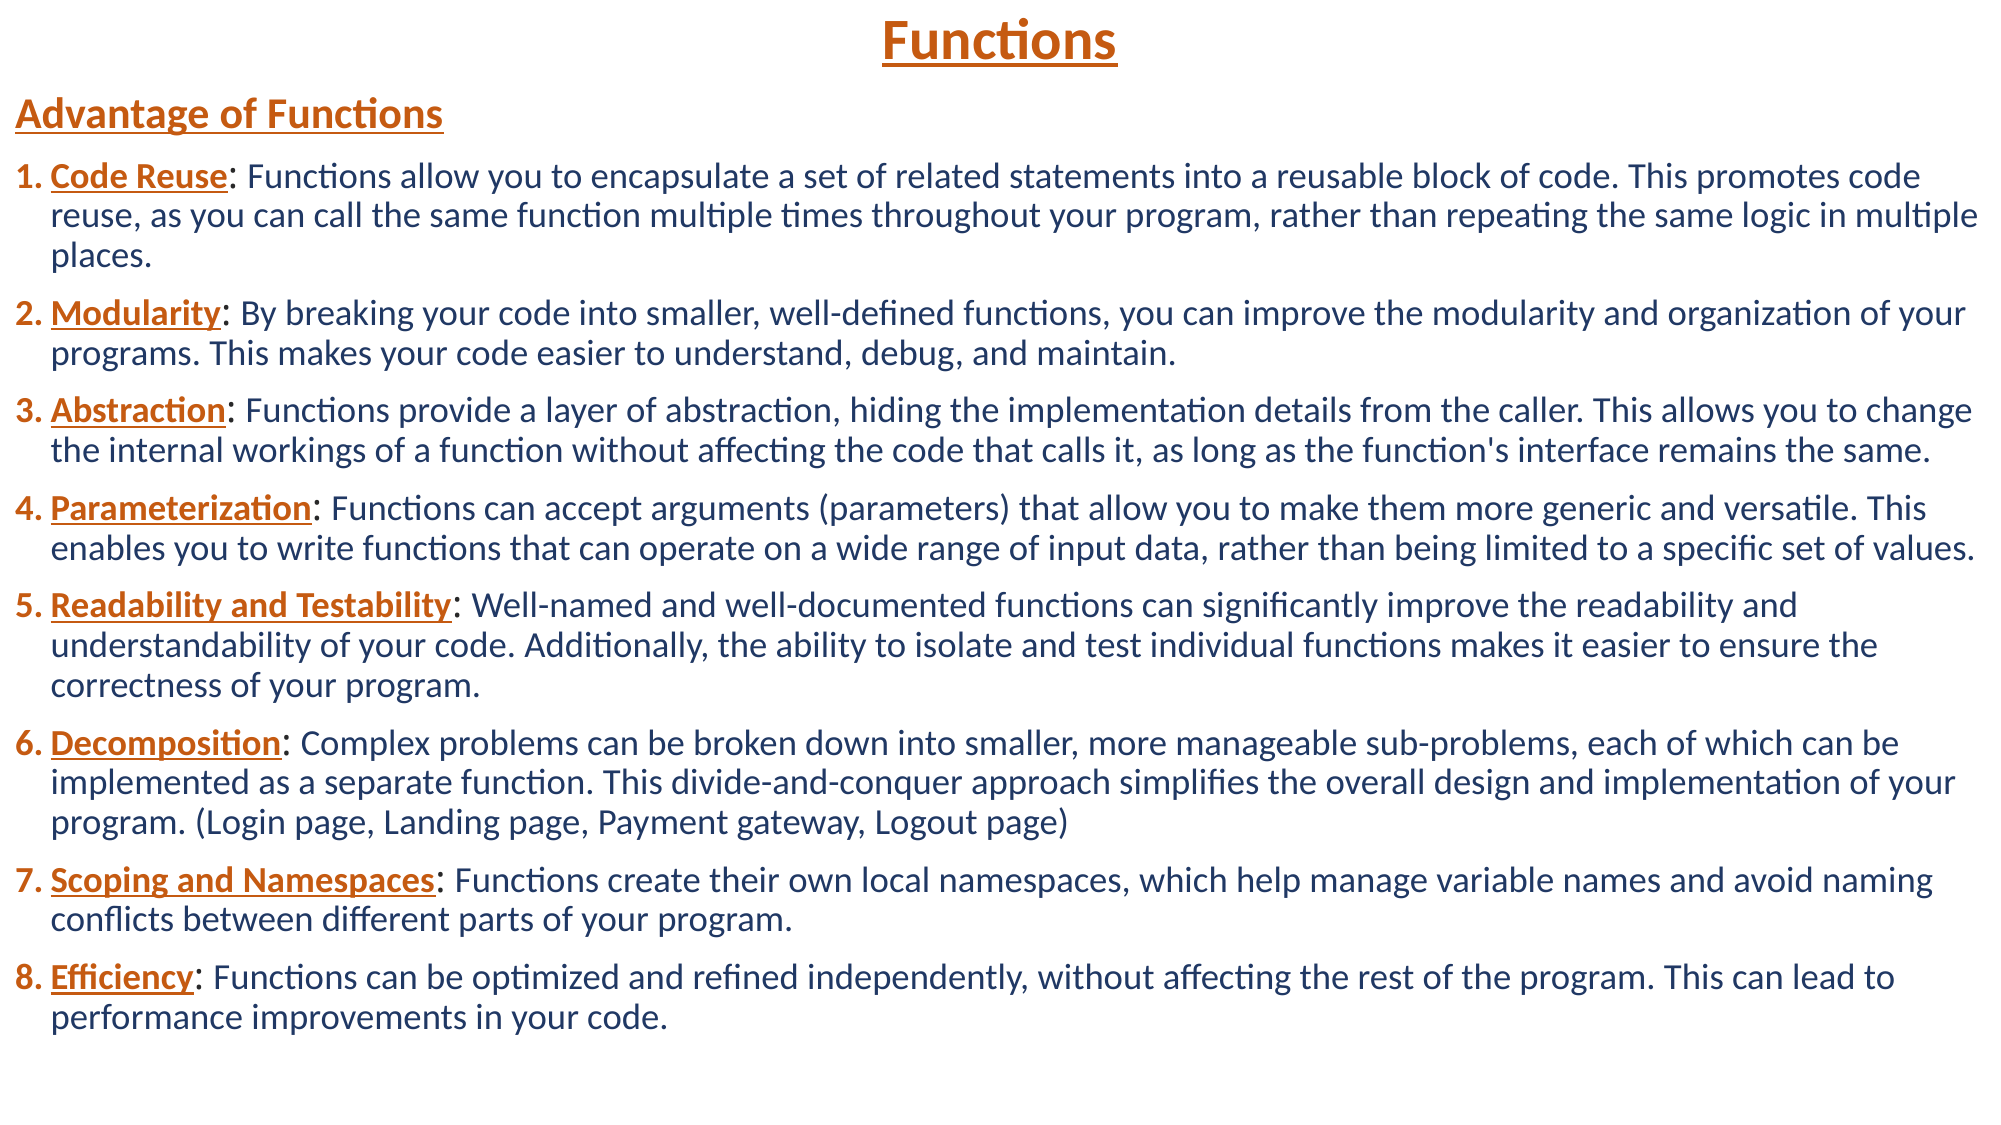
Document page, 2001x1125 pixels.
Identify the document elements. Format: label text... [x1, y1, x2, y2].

list Functions Advantage of Functions Code Reuse: Functions allow you to encapsulate a set of related statements into a reusable block of code. This promotes code reuse, as you can call the same function multiple times throughout your program, rather than repeating the same logic in multiple places. Modularity: By breaking your code into smaller, well-defined functions, you can improve the modularity and organization of your programs. This makes your code easier to understand, debug, and maintain. Abstraction: Functions provide a layer of abstraction, hiding the implementation details from the caller. This allows you to change the internal workings of a function without affecting the code that calls it, as long as the function's interface remains the same. Parameterization: Functions can accept arguments (parameters) that allow you to make them more generic and versatile. This enables you to write functions that can operate on a wide range of input data, rather than being limited to a specific set of values. Readability and Testability: Well-named and well-documented functions can significantly improve the readability and understandability of your code. Additionally, the ability to isolate and test individual functions makes it easier to ensure the correctness of your program. Decomposition: Complex problems can be broken down into smaller, more manageable sub-problems, each of which can be implemented as a separate function. This divide-and-conquer approach simplifies the overall design and implementation of your program. (Login page, Landing page, Payment gateway, Logout page) Scoping and Namespaces: Functions create their own local namespaces, which help manage variable names and avoid naming conflicts between different parts of your program. Efficiency: Functions can be optimized and refined independently, without affecting the rest of the program. This can lead to performance improvements in your code. [0, 1, 2000, 1125]
